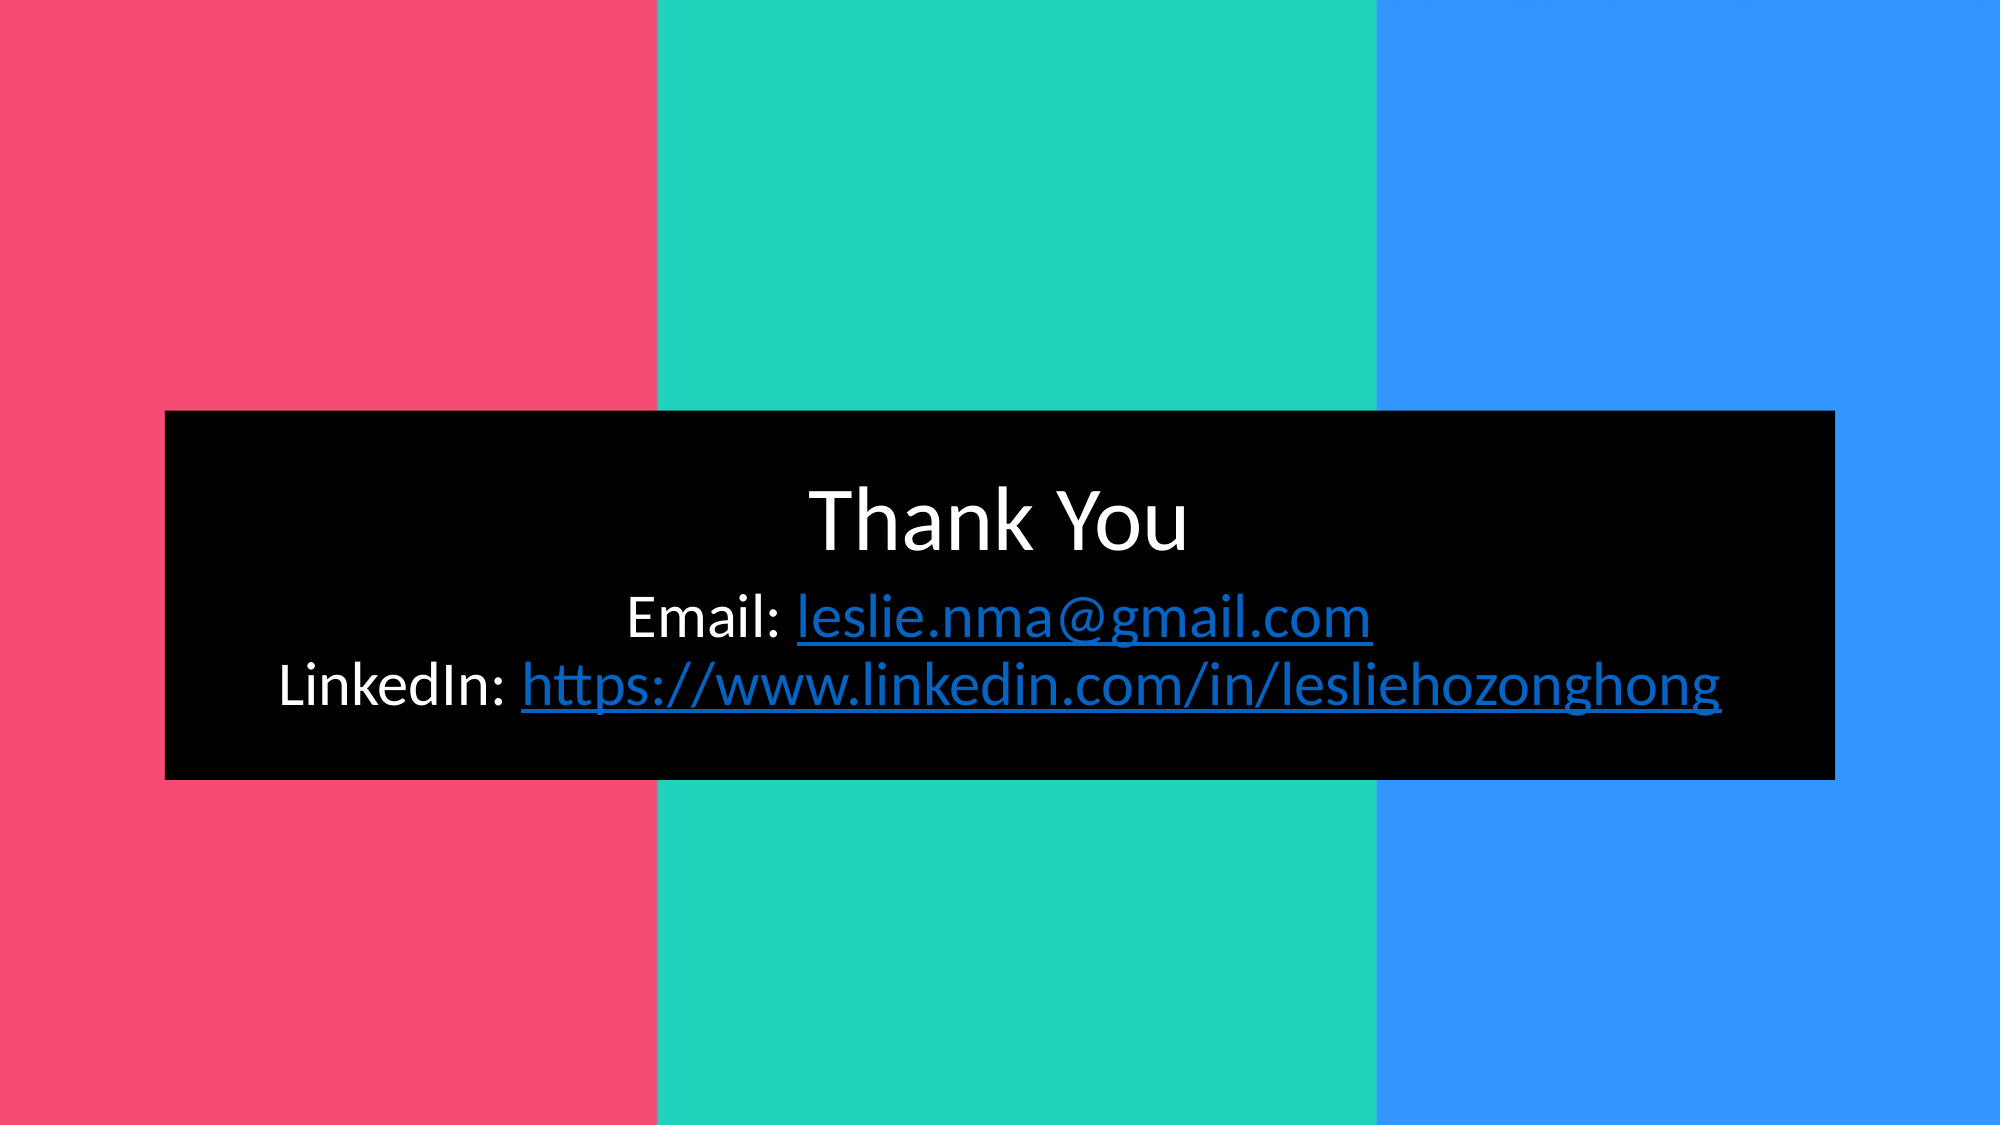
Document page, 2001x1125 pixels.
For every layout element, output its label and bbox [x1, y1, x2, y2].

list [0, 0, 2000, 1125]
